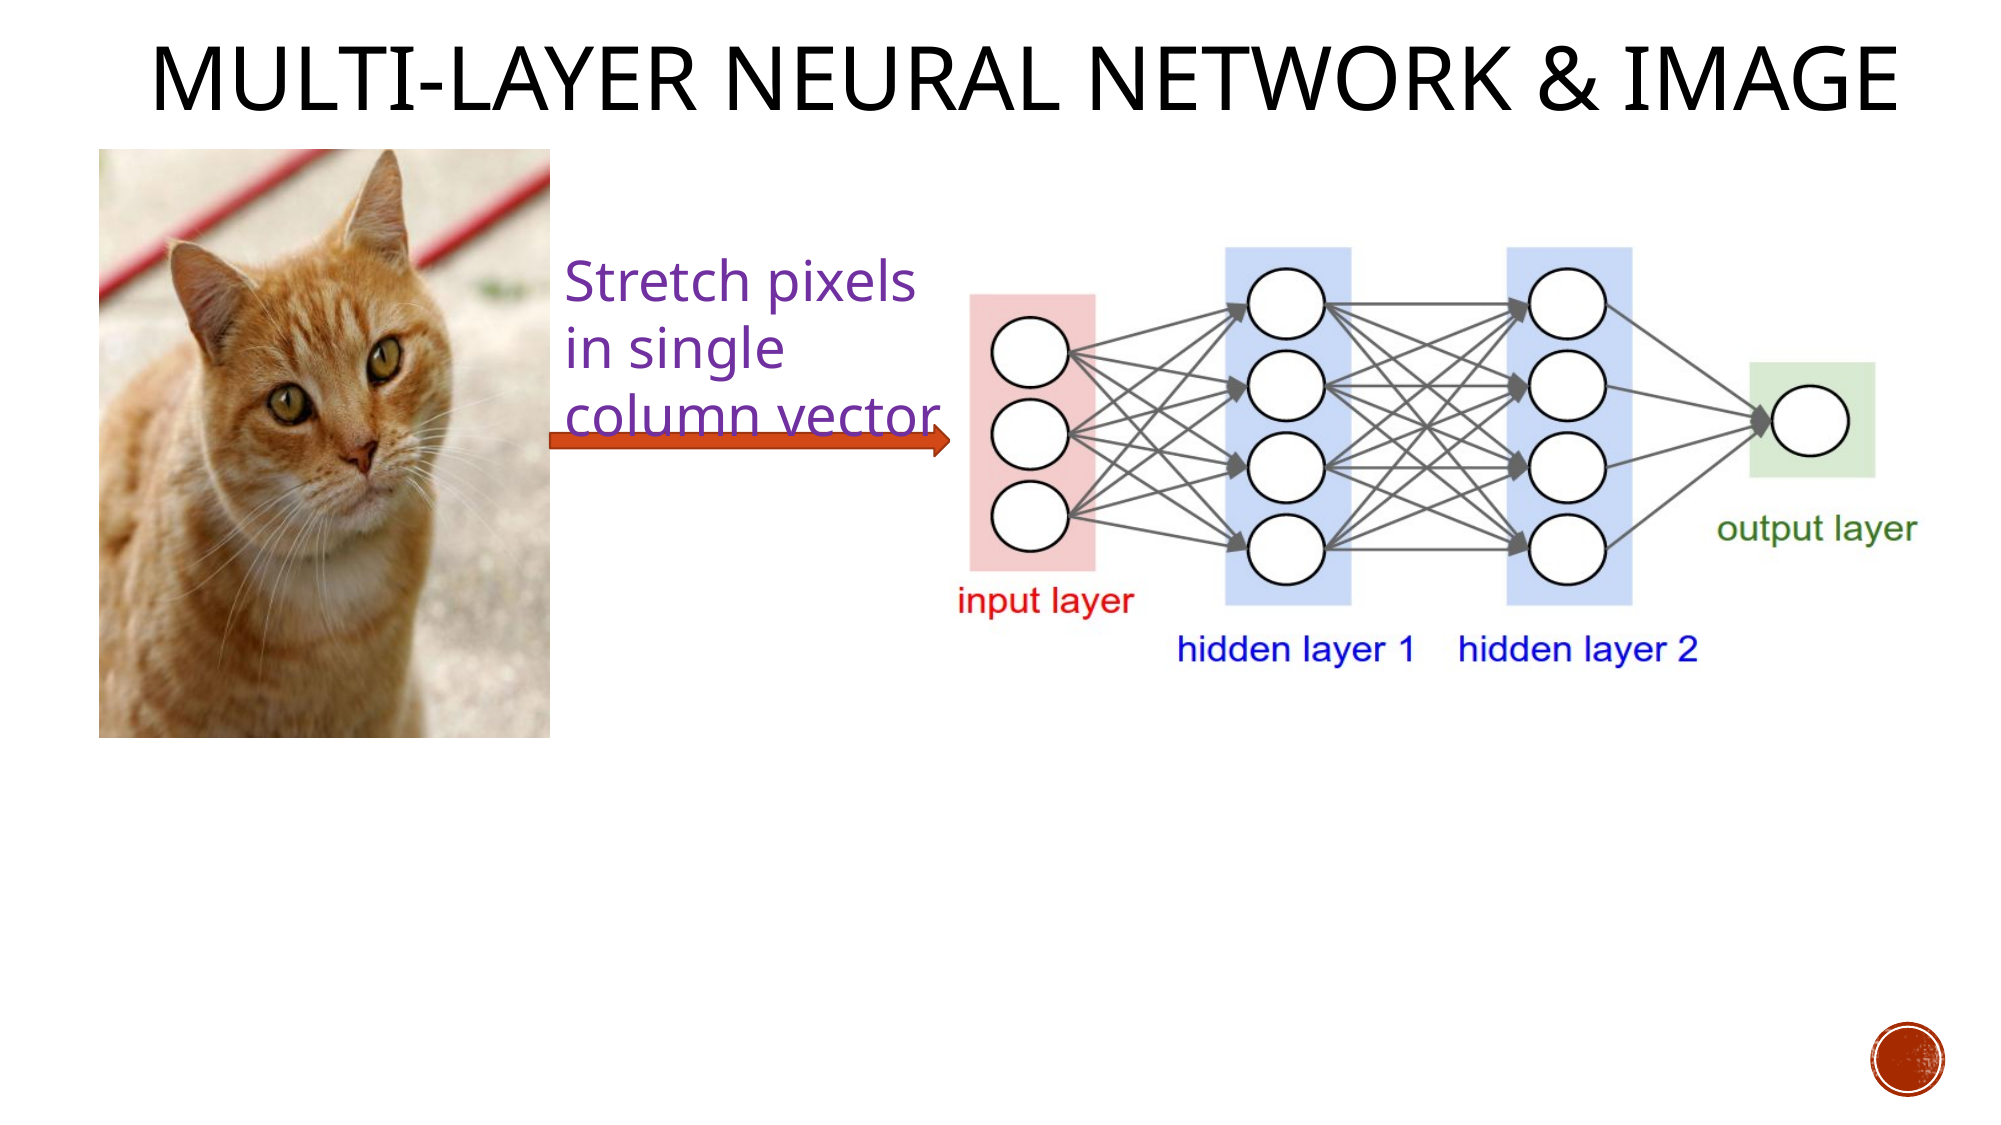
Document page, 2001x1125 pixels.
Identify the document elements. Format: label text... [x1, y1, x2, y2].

picture [99, 149, 550, 738]
title Multi-layer Neural Network & Image [133, 24, 1934, 138]
picture [950, 237, 1925, 675]
text_box [551, 424, 949, 458]
text_box Stretch pixels in single column vector [551, 237, 949, 413]
